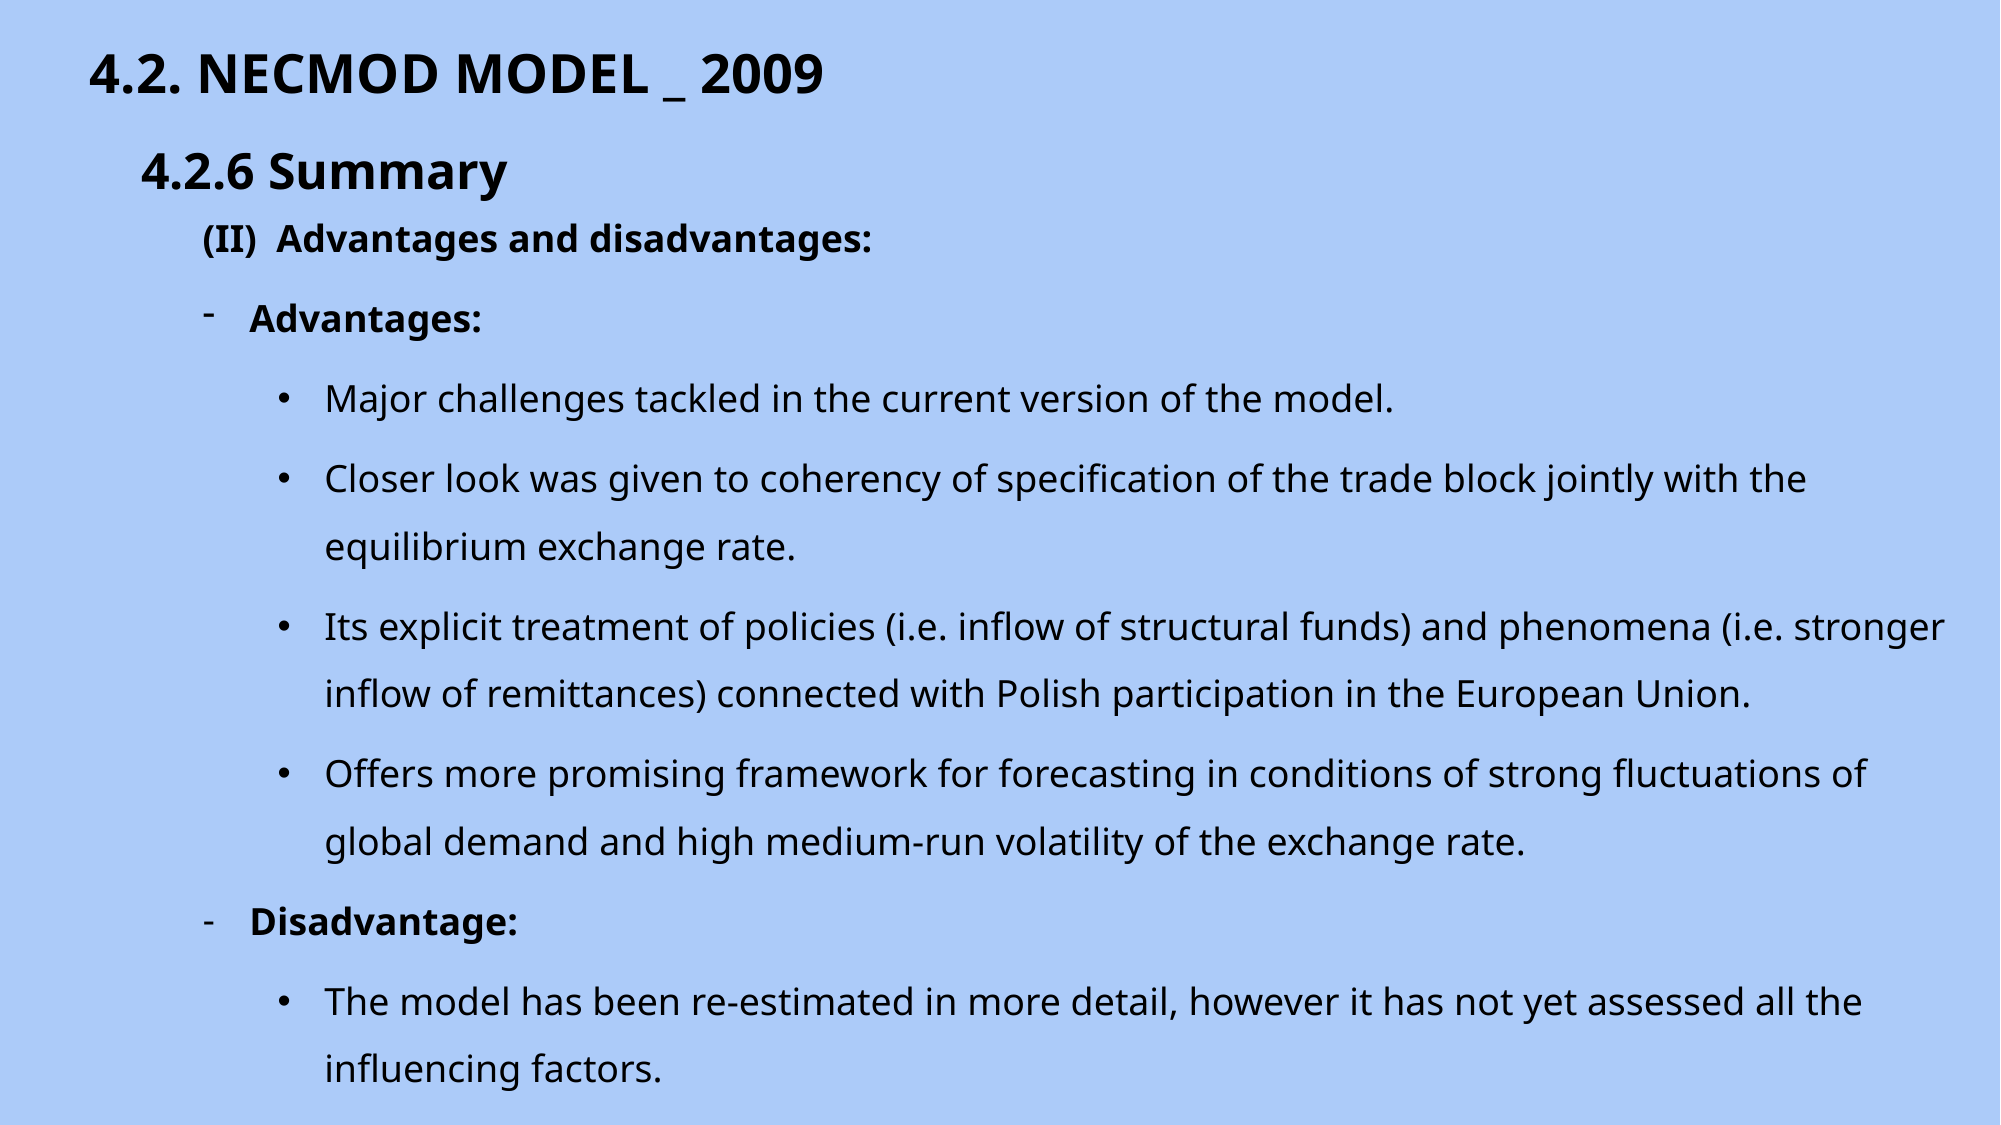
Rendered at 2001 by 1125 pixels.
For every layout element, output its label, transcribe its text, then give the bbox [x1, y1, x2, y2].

text_box 4.2.6 Summary [126, 131, 523, 267]
text_box 4.2. NECMOD MODEL _ 2009 [75, 31, 840, 112]
text_box (II) Advantages and disadvantages: Advantages: Major challenges tackled in the current version of the model. Closer look was given to coherency of specification of the trade block jointly with the equilibrium exchange rate. Its explicit treatment of policies (i.e. inflow of structural funds) and phenomena (i.e. stronger inflow of remittances) connected with Polish participation in the European Union. Offers more promising framework for forecasting in conditions of strong fluctuations of global demand and high medium-run volatility of the exchange rate. Disadvantage: The model has been re-estimated in more detail, however it has not yet assessed all the influencing factors. [187, 185, 1985, 1098]
